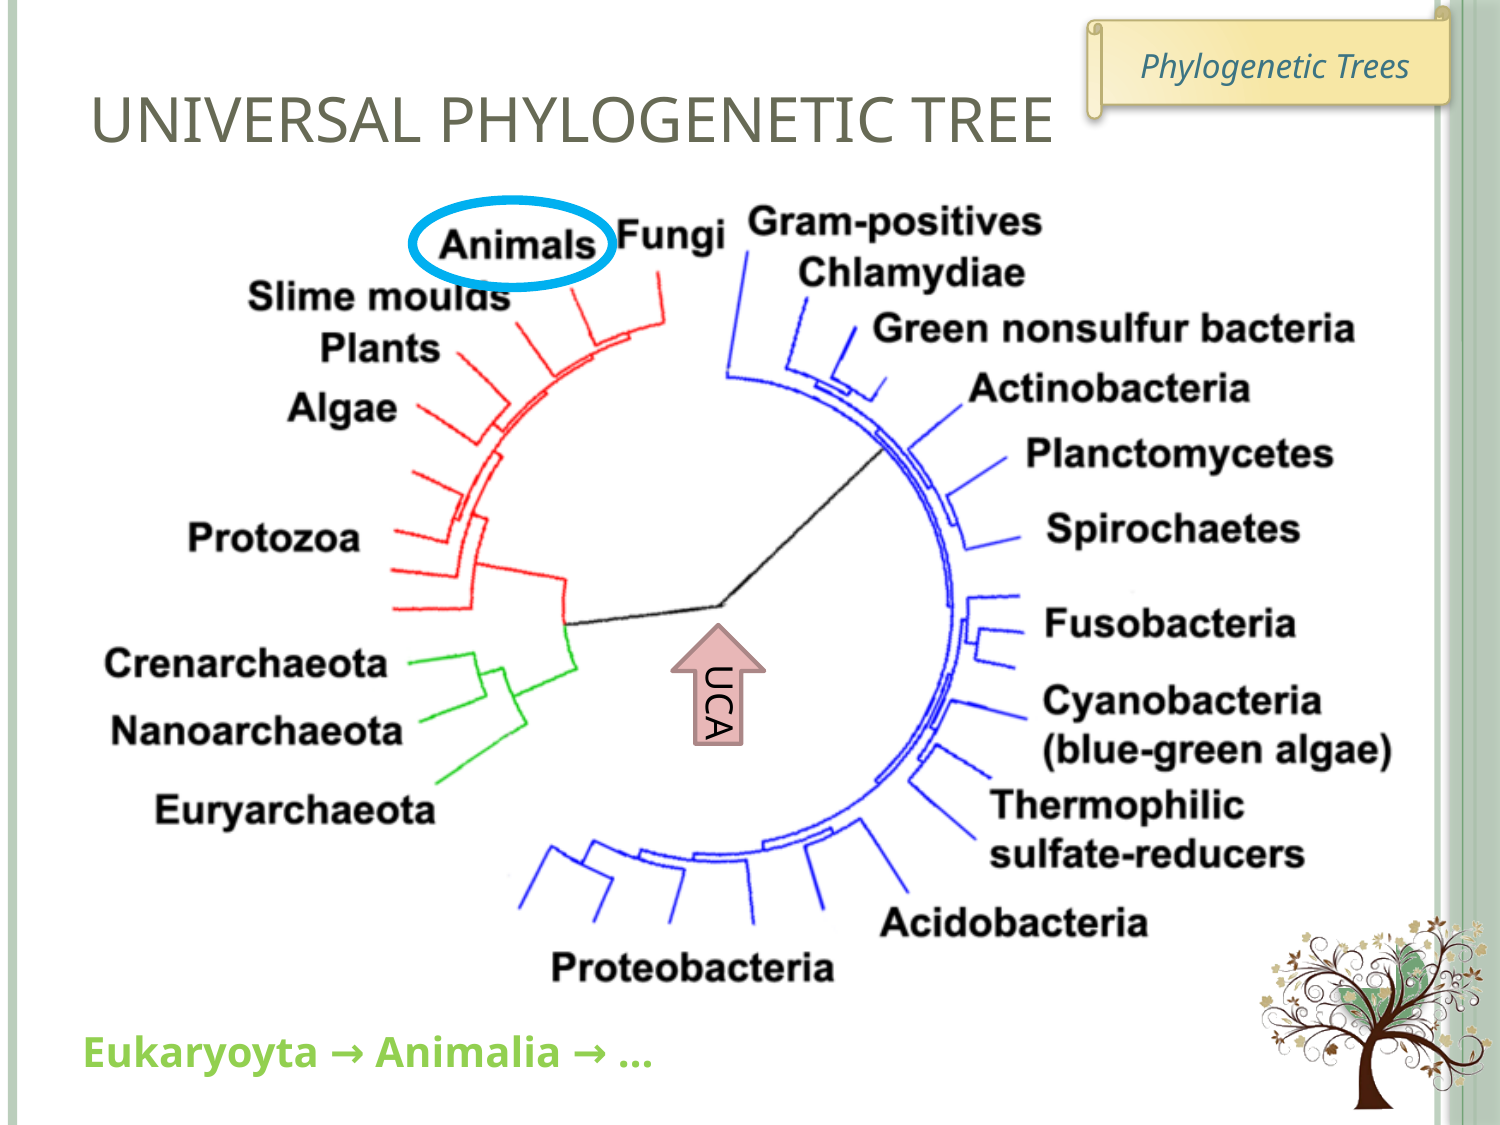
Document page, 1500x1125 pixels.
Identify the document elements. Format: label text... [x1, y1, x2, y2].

text_box [1086, 5, 1451, 120]
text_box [671, 624, 765, 776]
text_box Phylogenetic Trees [1100, 37, 1450, 93]
picture [418, 205, 607, 282]
text_box Eukaryoyta → Animalia → … [67, 1018, 669, 1084]
picture [99, 199, 1497, 1116]
title Universal Phylogenetic Tree [75, 45, 1425, 163]
